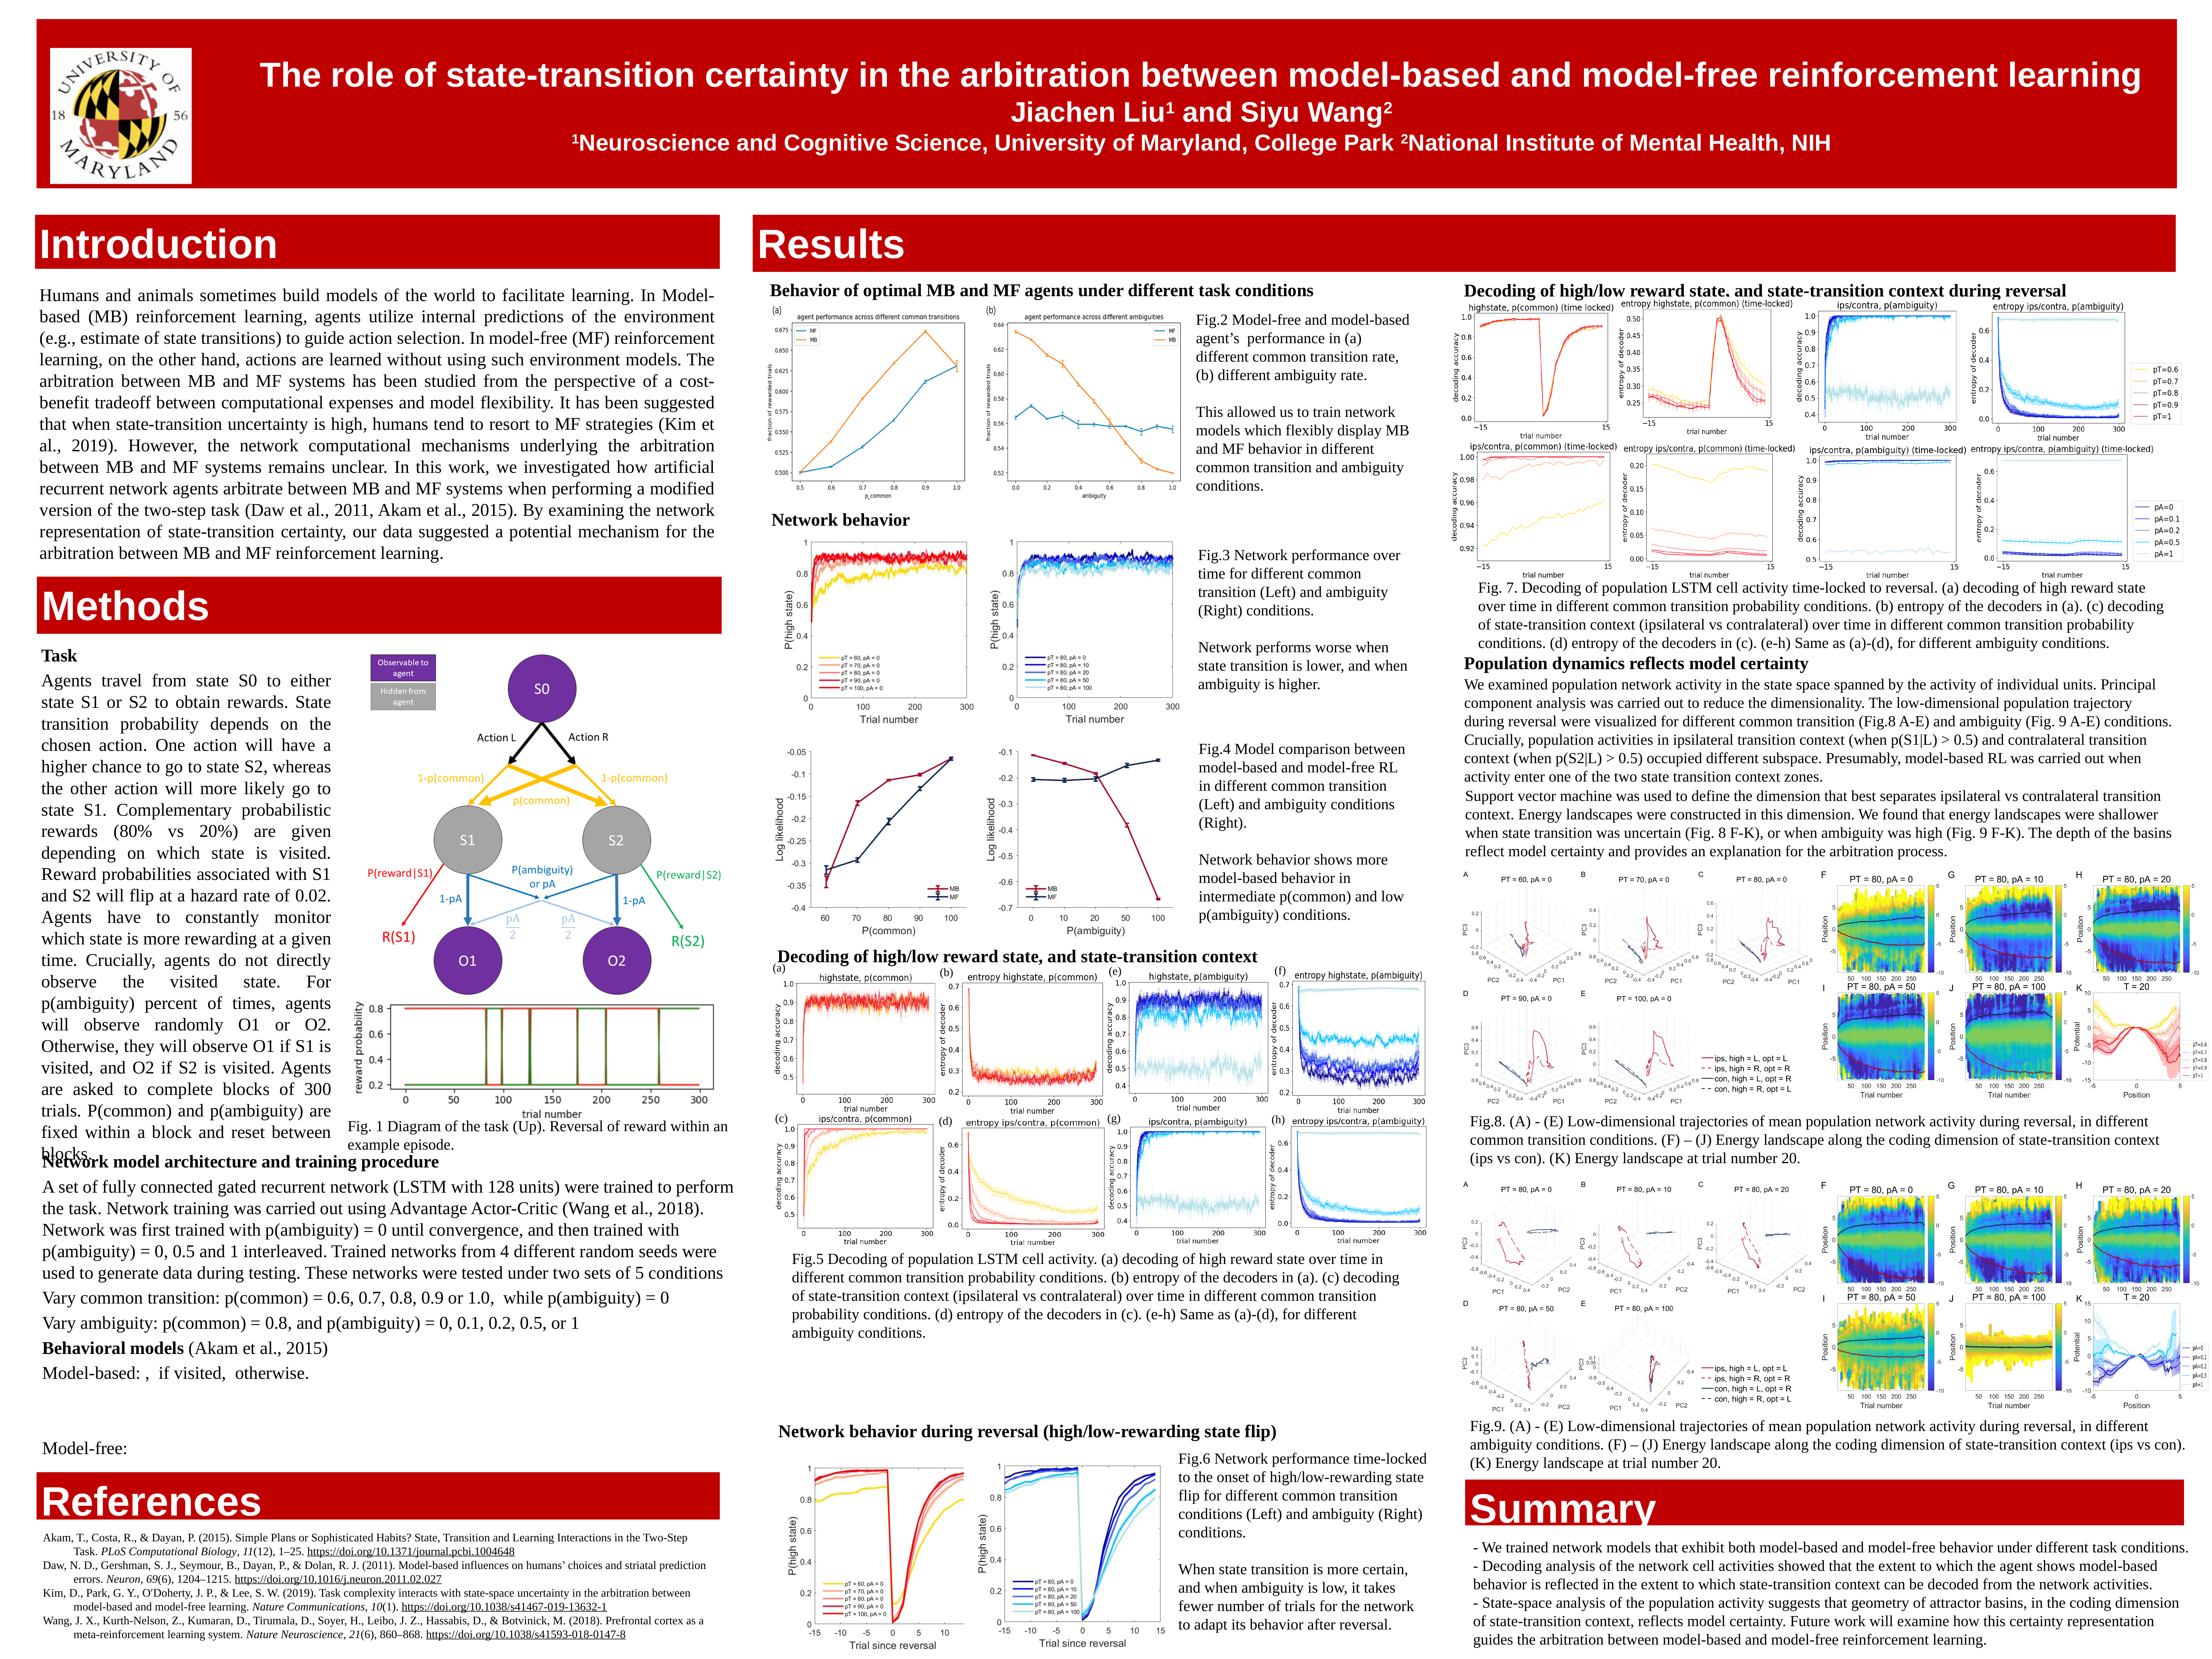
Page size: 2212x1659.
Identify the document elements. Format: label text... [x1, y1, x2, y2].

text_box - We trained network models that exhibit both model-based and model-free behavior under different task conditions. - Decoding analysis of the network cell activities showed that the extent to which the agent shows model-based behavior is reflected in the extent to which state-transition context can be decoded from the network activities. - State-space analysis of the population activity suggests that geometry of attractor basins, in the coding dimension of state-transition context, reflects model certainty. Future work will examine how this certainty representation guides the arbitration between model-based and model-free reinforcement learning. [1469, 1535, 2195, 1650]
picture [50, 48, 192, 184]
text_box Decoding of high/low reward state, and state-transition context [773, 942, 1263, 968]
picture [774, 1450, 1171, 1659]
picture [342, 646, 730, 1122]
list Methods [37, 577, 722, 634]
title The role of state-transition certainty in the arbitration between model-based and model-free reinforcement learning Jiachen Liu1 and Siyu Wang2 1Neuroscience and Cognitive Science, University of Maryland, College Park 2National Institute of Mental Health, NIH [226, 19, 2177, 188]
text_box Population dynamics reflects model certainty [1460, 649, 1900, 672]
text_box Network behavior during reversal (high/low-rewarding state flip) [774, 1417, 1286, 1443]
text_box Fig.3 Network performance over time for different common transition (Left) and ambiguity (Right) conditions. Network performs worse when state transition is lower, and when ambiguity is higher. [1193, 542, 1416, 695]
picture [770, 526, 1184, 734]
text_box Fig.2 Model-free and model-based agent’s performance in (a) different common transition rate, (b) different ambiguity rate. This allowed us to train network models which flexibly display MB and MF behavior in different common transition and ambiguity conditions. [1191, 307, 1416, 496]
text_box Support vector machine was used to define the dimension that best separates ipsilateral vs contralateral transition context. Energy landscapes were constructed in this dimension. We found that energy landscapes were shallower when state transition was uncertain (Fig. 8 F-K), or when ambiguity was high (Fig. 9 F-K). The depth of the basins reflect model certainty and provides an explanation for the arbitration process. [1461, 783, 2179, 862]
list References [37, 1472, 720, 1520]
text_box (f) [1270, 960, 1291, 968]
text_box Fig.5 Decoding of population LSTM cell activity. (a) decoding of high reward state over time in different common transition probability conditions. (b) entropy of the decoders in (a). (c) decoding of state-transition context (ipsilateral vs contralateral) over time in different common transition probability conditions. (d) entropy of the decoders in (c). (e-h) Same as (a)-(d), for different ambiguity conditions. [787, 1250, 1421, 1343]
picture [1815, 869, 2209, 1100]
list Introduction [35, 215, 720, 269]
text_box Network behavior [767, 505, 919, 532]
text_box Akam, T., Costa, R., & Dayan, P. (2015). Simple Plans or Sophisticated Habits? State, Transition and Learning Interactions in the Two-Step Task. PLoS Computational Biology, 11(12), 1–25. https://doi.org/10.1371/journal.pcbi.1004648 Daw, N. D., Gershman, S. J., Seymour, B., Dayan, P., & Dolan, R. J. (2011). Model-based influences on humans’ choices and striatal prediction errors. Neuron, 69(6), 1204–1215. https://doi.org/10.1016/j.neuron.2011.02.027 Kim, D., Park, G. Y., O′Doherty, J. P., & Lee, S. W. (2019). Task complexity interacts with state-space uncertainty in the arbitration between model-based and model-free learning. Nature Communications, 10(1). https://doi.org/10.1038/s41467-019-13632-1 Wang, J. X., Kurth-Nelson, Z., Kumaran, D., Tirumala, D., Soyer, H., Leibo, J. Z., Hassabis, D., & Botvinick, M. (2018). Prefrontal cortex as a meta-reinforcement learning system. Nature Neuroscience, 21(6), 860–868. https://doi.org/10.1038/s41593-018-0147-8 . [38, 1528, 720, 1659]
text_box Fig.9. (A) - (E) Low-dimensional trajectories of mean population network activity during reversal, in different ambiguity conditions. (F) – (J) Energy landscape along the coding dimension of state-transition context (ips vs con). (K) Energy landscape at trial number 20. [1465, 1414, 2203, 1473]
picture [772, 968, 1429, 1249]
list Task Agents travel from state S0 to either state S1 or S2 to obtain rewards. State transition probability depends on the chosen action. One action will have a higher chance to go to state S2, whereas the other action will more likely go to state S1. Complementary probabilistic rewards (80% vs 20%) are given depending on which state is visited. Reward probabilities associated with S1 and S2 will flip at a hazard rate of 0.02. Agents have to constantly monitor which state is more rewarding at a given time. Crucially, agents do not directly observe the visited state. For p(ambiguity) percent of times, agents will observe randomly O1 or O2. Otherwise, they will observe O1 if S1 is visited, and O2 if S2 is visited. Agents are asked to complete blocks of 300 trials. P(common) and p(ambiguity) are fixed within a block and reset between blocks. [37, 641, 336, 1148]
text_box Behavior of optimal MB and MF agents under different task conditions [766, 276, 1319, 302]
picture [2130, 362, 2182, 425]
text_box Fig.8. (A) - (E) Low-dimensional trajectories of mean population network activity during reversal, in different common transition conditions. (F) – (J) Energy landscape along the coding dimension of state-transition context (ips vs con). (K) Energy landscape at trial number 20. [1465, 1108, 2184, 1179]
picture [1889, 1560, 2193, 1659]
text_box Decoding of high/low reward state, and state-transition context during reversal [1459, 276, 2087, 303]
text_box Fig. 7. Decoding of population LSTM cell activity time-locked to reversal. (a) decoding of high reward state over time in different common transition probability conditions. (b) entropy of the decoders in (a). (c) decoding of state-transition context (ipsilateral vs contralateral) over time in different common transition probability conditions. (d) entropy of the decoders in (c). (e-h) Same as (a)-(d), for different ambiguity conditions. [1473, 575, 2175, 654]
text_box We examined population network activity in the state space spanned by the activity of individual units. Principal component analysis was carried out to reduce the dimensionality. The low-dimensional population trajectory during reversal were visualized for different common transition (Fig.8 A-E) and ambiguity (Fig. 9 A-E) conditions. Crucially, population activities in ipsilateral transition context (when p(S1|L) > 0.5) and contralateral transition context (when p(S2|L) > 0.5) occupied different subspace. Presumably, model-based RL was carried out when activity enter one of the two state transition context zones. [1460, 672, 2178, 787]
text_box Fig.4 Model comparison between model-based and model-free RL in different common transition (Left) and ambiguity conditions (Right). Network behavior shows more model-based behavior in intermediate p(common) and low p(ambiguity) conditions. [1194, 736, 1417, 925]
text_box Fig.6 Network performance time-locked to the onset of high/low-rewarding state flip for different common transition conditions (Left) and ambiguity (Right) conditions. When state transition is more certain, and when ambiguity is low, it takes fewer number of trials for the network to adapt its behavior after reversal. [1174, 1446, 1433, 1635]
text_box (a) [768, 958, 790, 976]
picture [1457, 1178, 1813, 1425]
text_box [37, 19, 226, 188]
text_box (c) [771, 1117, 772, 1127]
text_box (b) [935, 962, 958, 970]
picture [1457, 868, 1813, 1115]
text_box (e) [1104, 961, 1126, 969]
picture [765, 304, 1184, 502]
list Humans and animals sometimes build models of the world to facilitate learning. In Model-based (MB) reinforcement learning, agents utilize internal predictions of the environment (e.g., estimate of state transitions) to guide action selection. In model-free (MF) reinforcement learning, on the other hand, actions are learned without using such environment models. The arbitration between MB and MF systems has been studied from the perspective of a cost-benefit tradeoff between computational expenses and model flexibility. It has been suggested that when state-transition uncertainty is high, humans tend to resort to MF strategies (Kim et al., 2019). However, the network computational mechanisms underlying the arbitration between MB and MF systems remains unclear. In this work, we investigated how artificial recurrent network agents arbitrate between MB and MF systems when performing a modified version of the two-step task (Daw et al., 2011, Akam et al., 2015). By examining the network representation of state-transition certainty, our data suggested a potential mechanism for the arbitration between MB and MF reinforcement learning. [35, 281, 720, 1108]
list Results [753, 215, 2176, 272]
picture [1449, 297, 2184, 582]
picture [1815, 1180, 2209, 1410]
text_box Fig. 1 Diagram of the task (Up). Reversal of reward within an example episode. [343, 1113, 757, 1155]
picture [770, 736, 1185, 943]
list Summary [1465, 1480, 2184, 1525]
